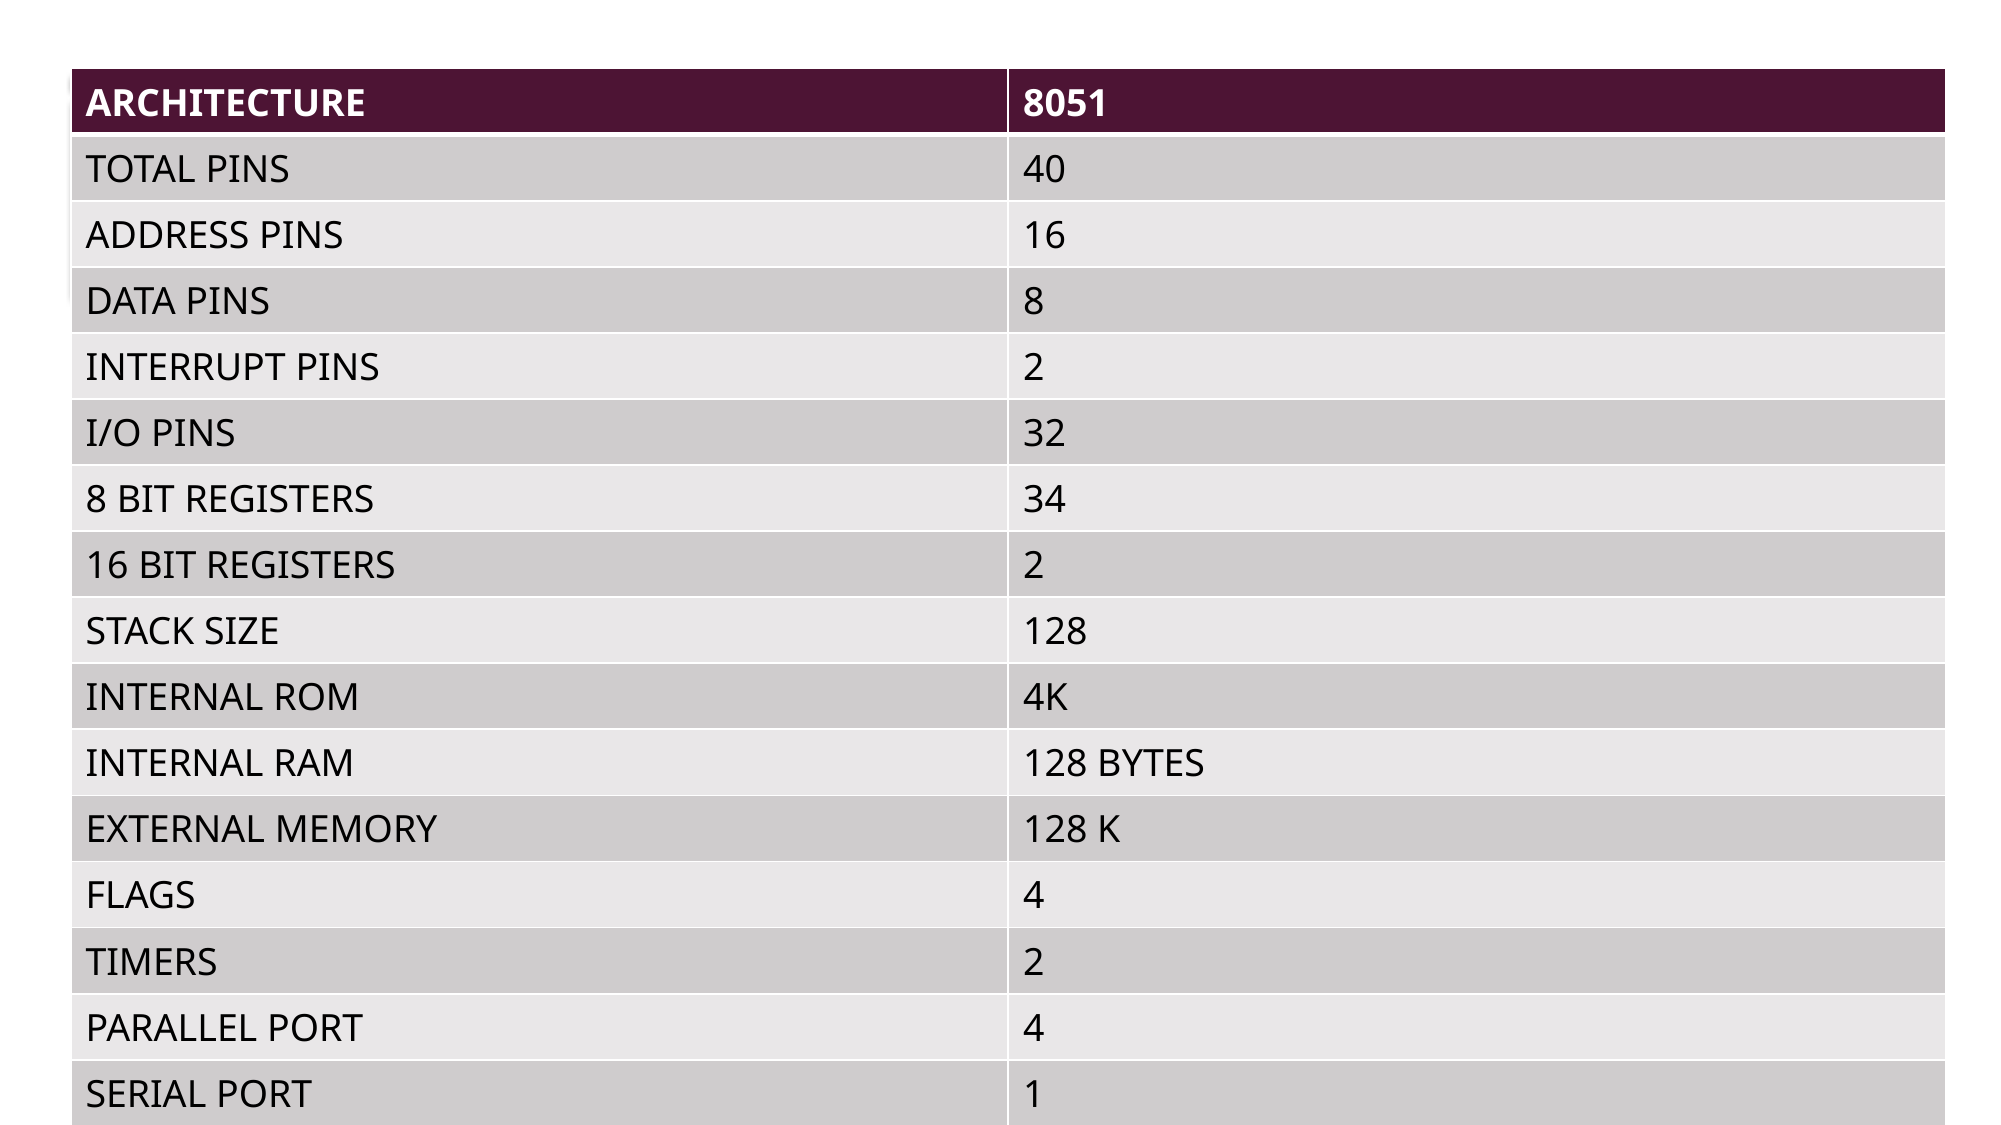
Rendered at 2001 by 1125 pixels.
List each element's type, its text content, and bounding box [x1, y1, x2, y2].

table_cell SERIAL PORT [72, 1061, 1007, 1125]
table_cell TOTAL PINS [72, 137, 1007, 200]
table_cell 4K [1009, 664, 1945, 728]
table_cell 32 [1009, 400, 1945, 464]
table_cell DATA PINS [72, 268, 1007, 332]
table_cell 8 BIT REGISTERS [72, 466, 1007, 530]
table_cell 4 [1009, 995, 1945, 1059]
table_cell INTERNAL RAM [72, 730, 1007, 795]
table_cell 34 [1009, 466, 1945, 530]
table_cell STACK SIZE [72, 598, 1007, 662]
table_cell 128 [1009, 598, 1945, 662]
table_cell I/O PINS [72, 400, 1007, 464]
table_header 8051 [1009, 69, 1945, 132]
table_cell 2 [1009, 928, 1945, 993]
table_cell 8 [1009, 268, 1945, 332]
table_cell 1 [1009, 1061, 1945, 1125]
table_cell PARALLEL PORT [72, 995, 1007, 1059]
table_cell 16 [1009, 202, 1945, 266]
table_cell TIMERS [72, 928, 1007, 993]
table_cell 4 [1009, 862, 1945, 927]
table_cell EXTERNAL MEMORY [72, 796, 1007, 861]
table_cell 128 BYTES [1009, 730, 1945, 795]
table_cell INTERNAL ROM [72, 664, 1007, 728]
table_cell INTERRUPT PINS [72, 334, 1007, 398]
table_cell 16 BIT REGISTERS [72, 532, 1007, 596]
table_cell ADDRESS PINS [72, 202, 1007, 266]
table_cell 2 [1009, 532, 1945, 596]
table_header ARCHITECTURE [72, 69, 1007, 132]
table_cell 2 [1009, 334, 1945, 398]
table_cell 128 K [1009, 796, 1945, 861]
table_cell 40 [1009, 137, 1945, 200]
table_cell FLAGS [72, 862, 1007, 927]
